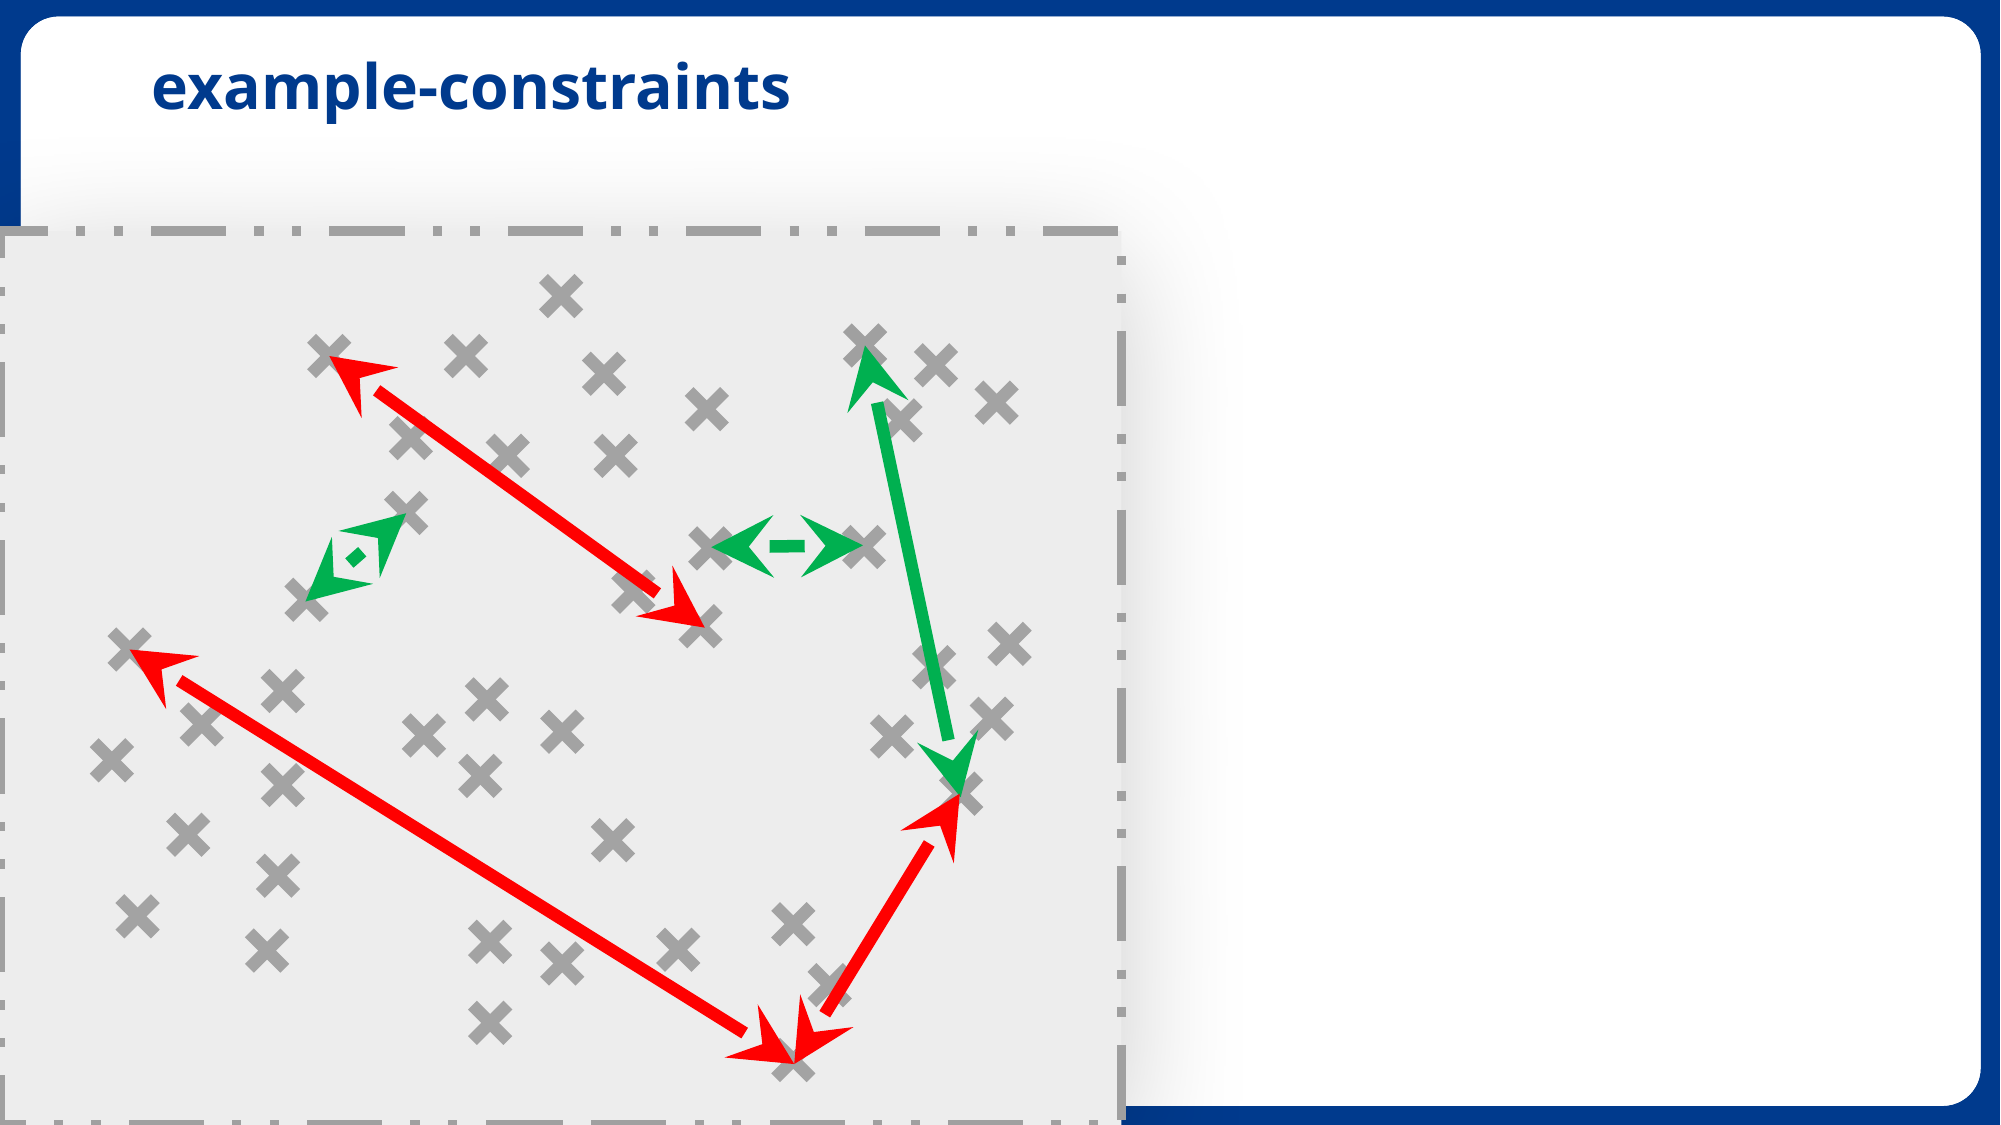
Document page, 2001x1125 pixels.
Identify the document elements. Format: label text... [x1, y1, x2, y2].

title example-constraints [137, 48, 1945, 135]
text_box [0, 231, 1122, 1125]
